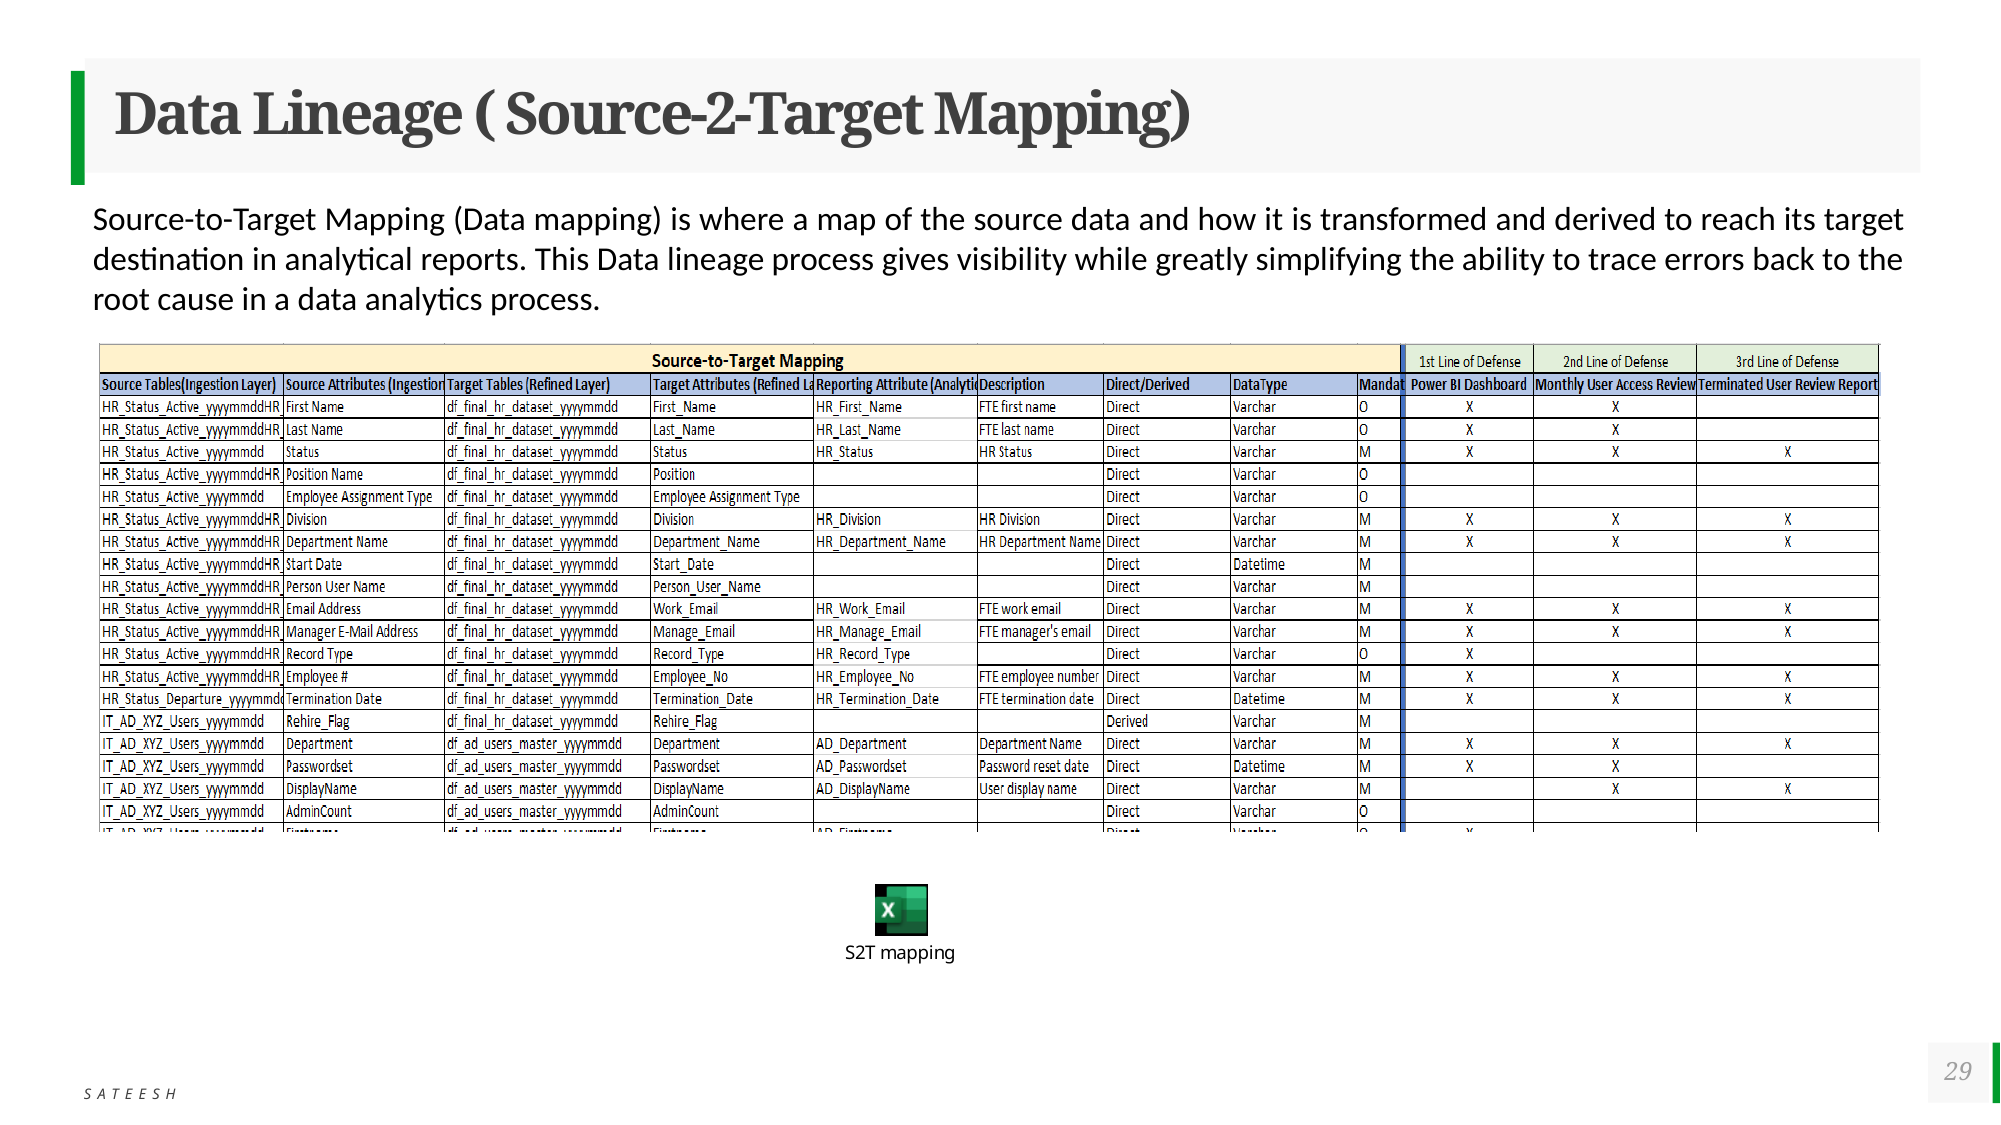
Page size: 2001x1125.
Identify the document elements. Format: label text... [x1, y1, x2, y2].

picture [99, 343, 1881, 832]
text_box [825, 884, 977, 1015]
slide_number 29 [1928, 1042, 1989, 1103]
text_box Source-to-Target Mapping (Data mapping) is where a map of the source data and how it is transformed and derived to reach its target destination in analytical reports. This Data lineage process gives visibility while greatly simplifying the ability to trace errors back to the root cause in a data analytics process. [78, 189, 1922, 325]
title Data Lineage ( Source-2-Target Mapping) [84, 58, 1921, 173]
